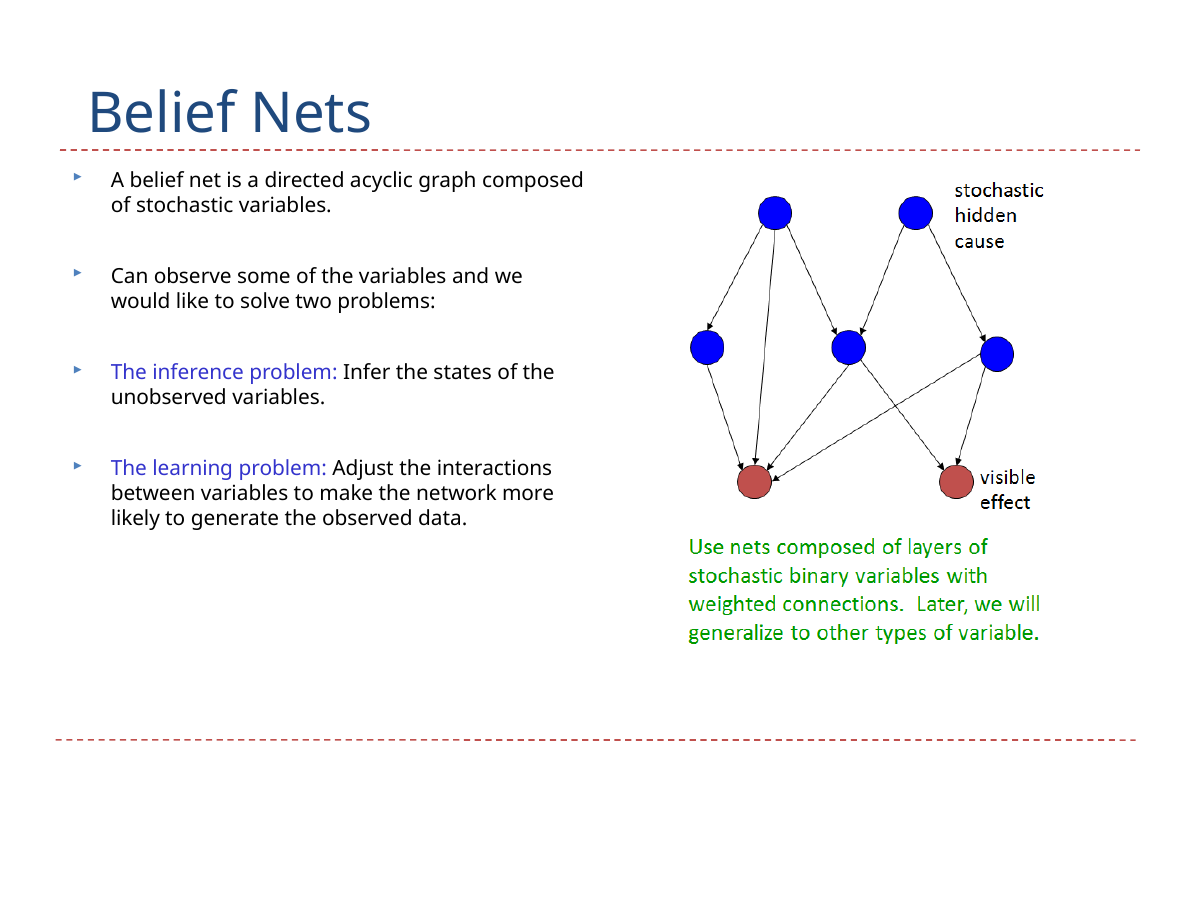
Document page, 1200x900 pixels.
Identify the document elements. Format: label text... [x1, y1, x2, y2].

picture [687, 162, 1054, 666]
title Belief Nets [60, 20, 1140, 150]
list A belief net is a directed acyclic graph composed of stochastic variables. Can observe some of the variables and we would like to solve two problems: The inference problem: Infer the states of the unobserved variables. The learning problem: Adjust the interactions between variables to make the network more likely to generate the observed data. [60, 159, 600, 730]
